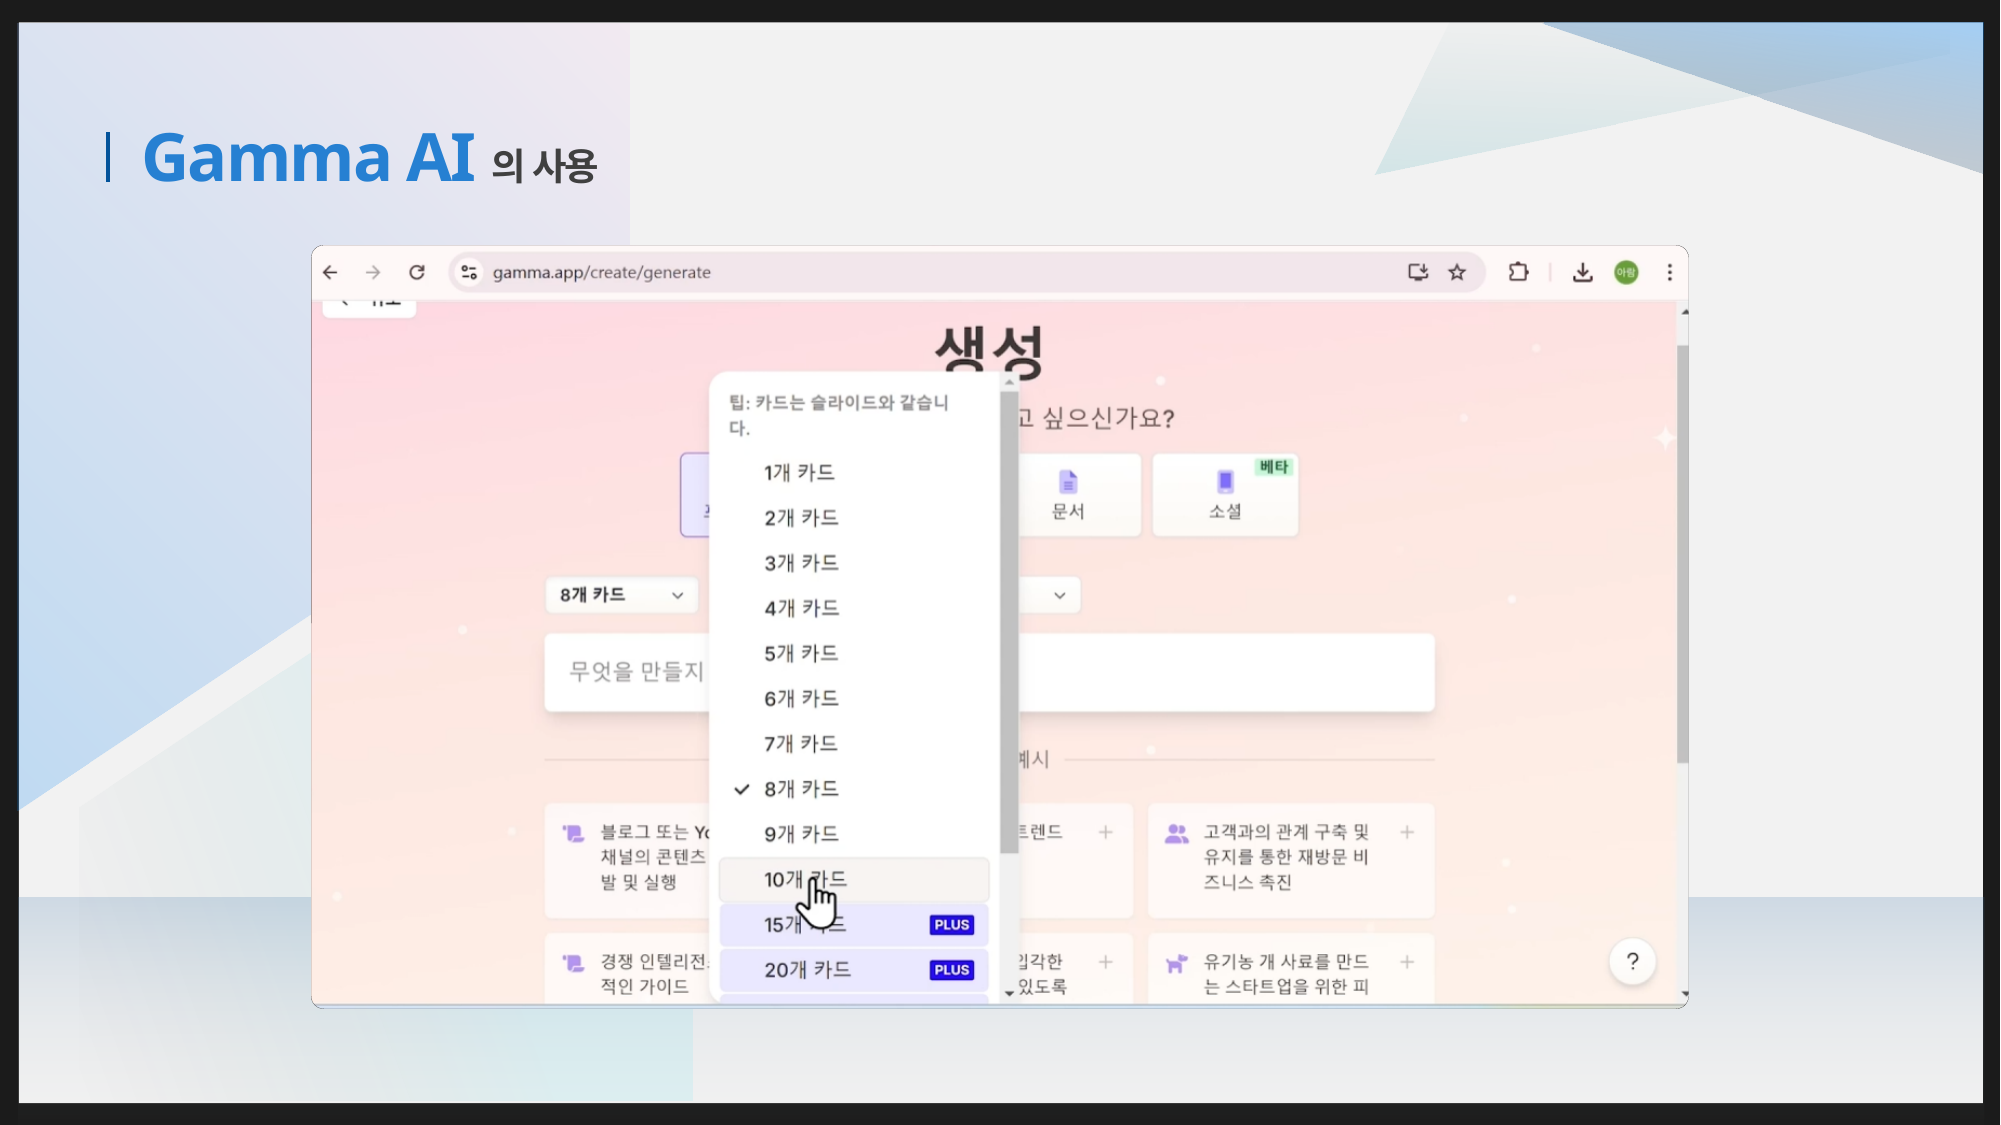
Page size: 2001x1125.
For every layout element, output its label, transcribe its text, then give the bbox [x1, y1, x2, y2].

text_box [309, 243, 1691, 1011]
title Gamma AI [127, 124, 499, 204]
text_box 의 사용 [457, 116, 704, 196]
